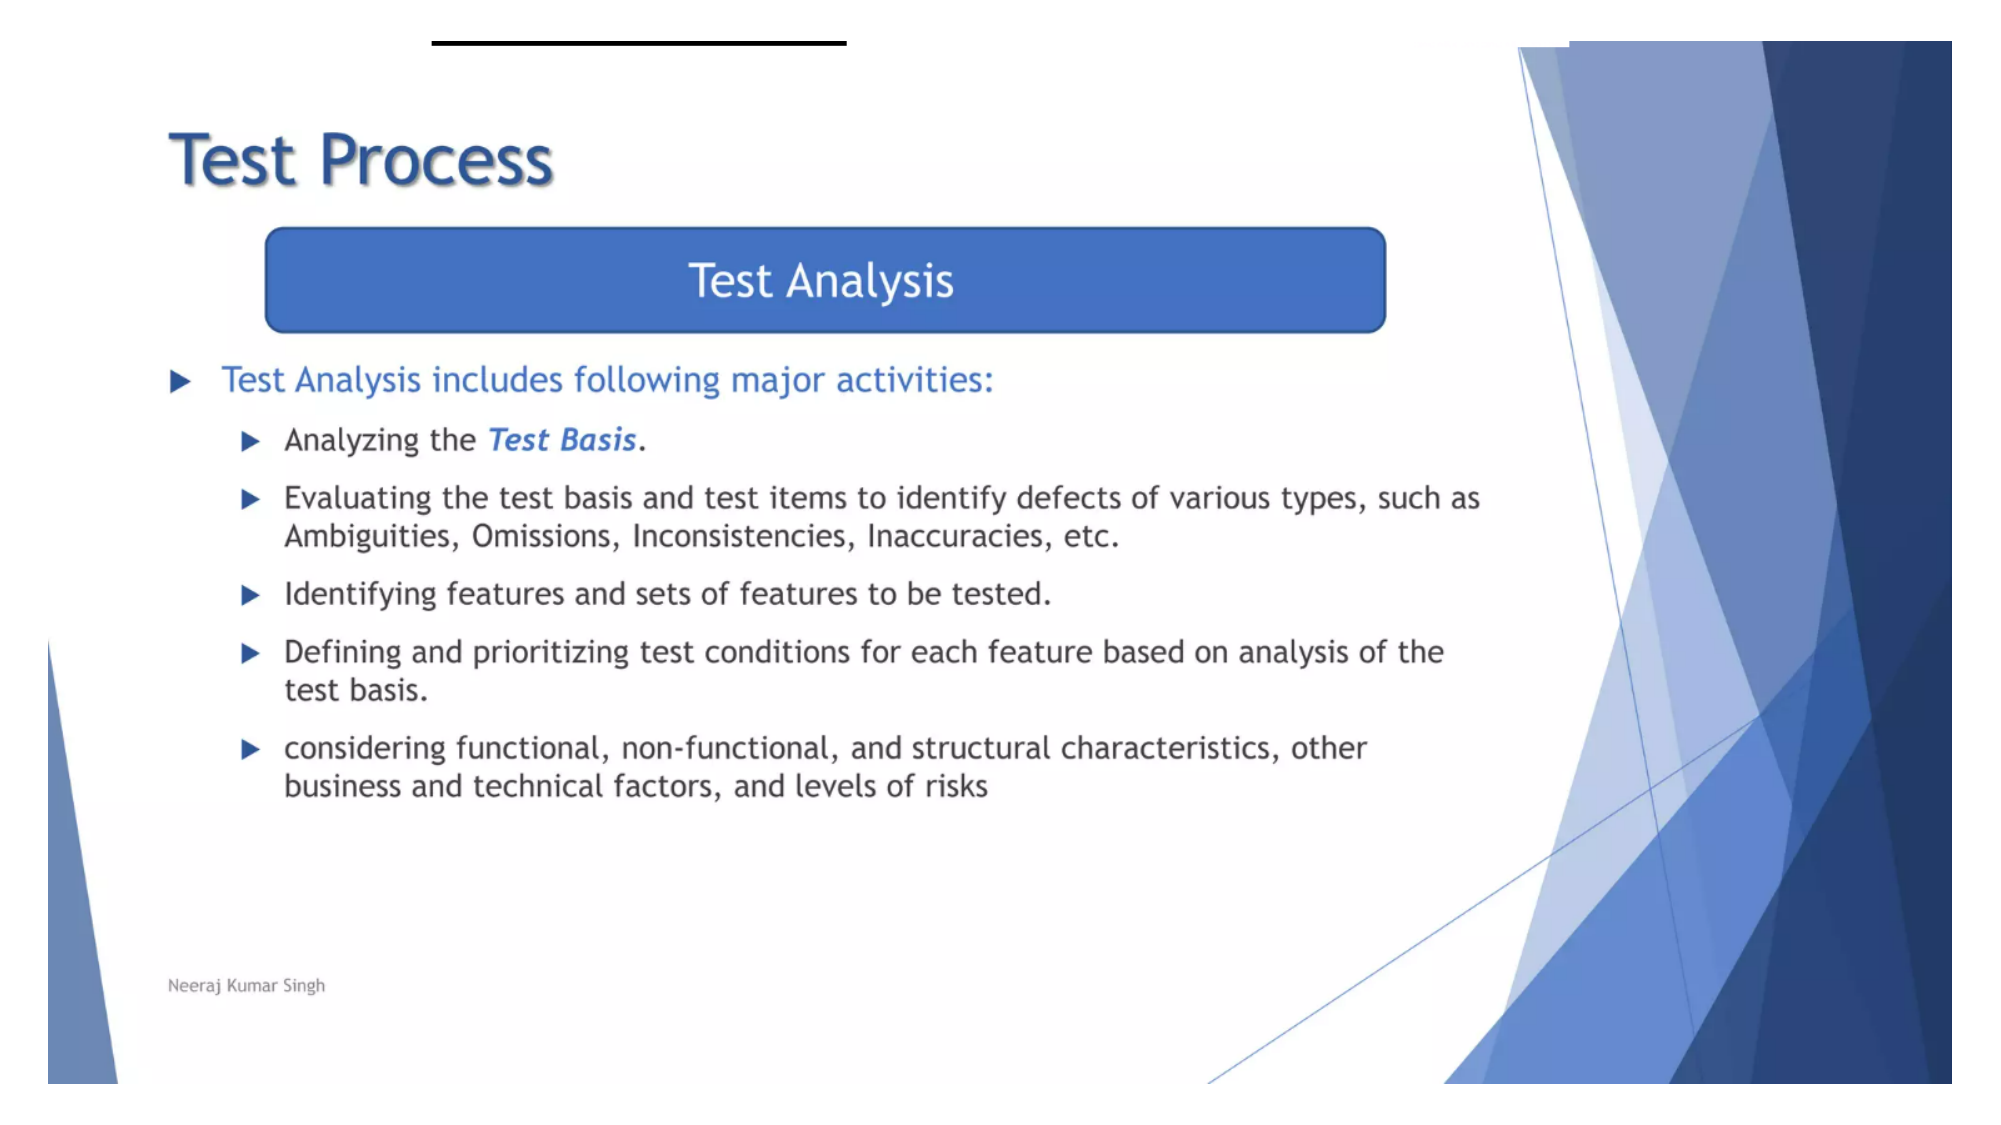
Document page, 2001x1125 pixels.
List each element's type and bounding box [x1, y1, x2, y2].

picture [47, 41, 1952, 1084]
